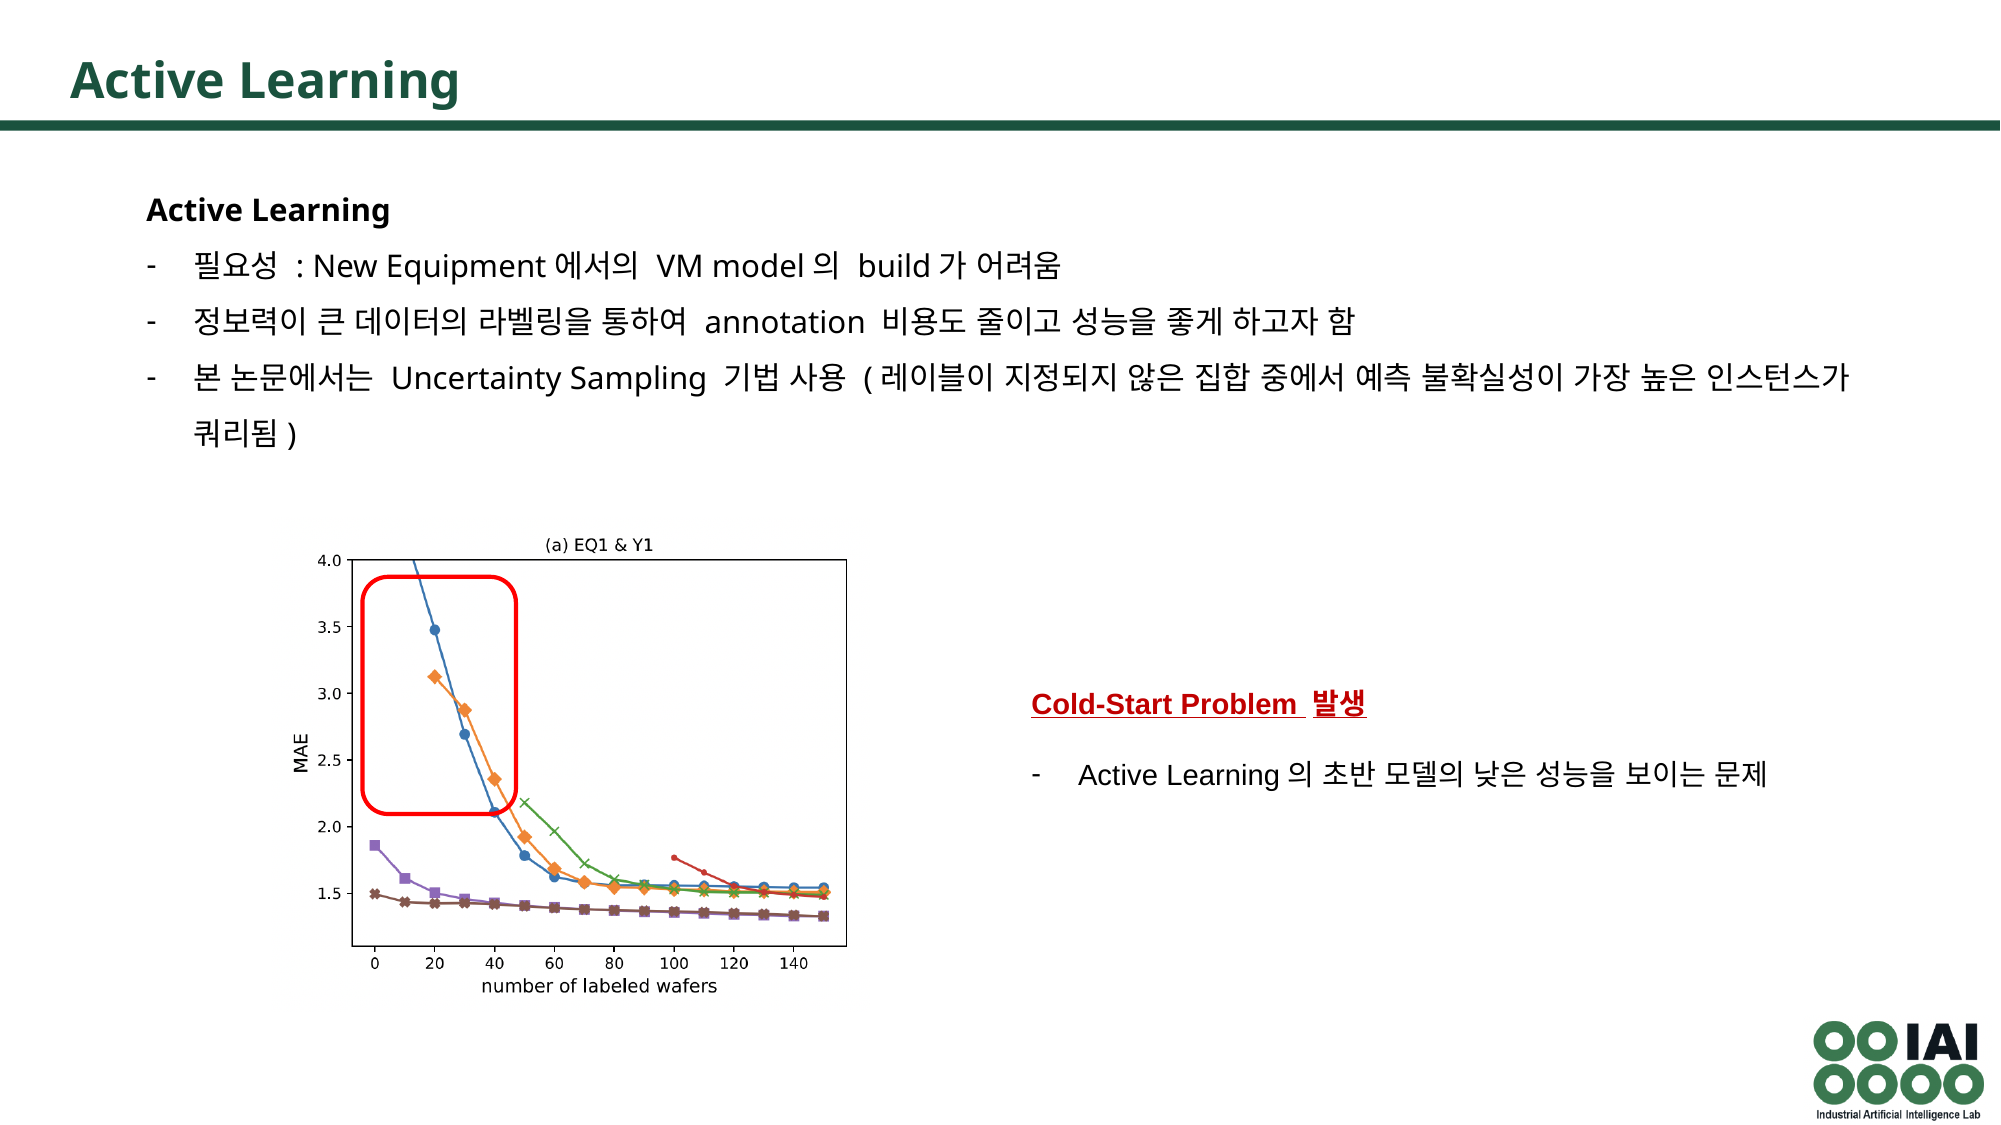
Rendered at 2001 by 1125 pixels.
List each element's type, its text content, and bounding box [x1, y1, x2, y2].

picture [270, 517, 871, 1012]
text_box Active Learning 필요성 : New Equipment에서의 VM model의 build가 어려움 정보력이 큰 데이터의 라벨링을 통하여 annotation 비용도 줄이고 성능을 좋게 하고자 함 본 논문에서는 Uncertainty Sampling 기법 사용 (레이블이 지정되지 않은 집합 중에서 예측 불확실성이 가장 높은 인스턴스가 쿼리됨) [131, 163, 1869, 460]
text_box Cold-Start Problem 발생 Active Learning의 초반 모델의 낮은 성능을 보이는 문제 [1016, 678, 1784, 799]
title Active Learning [68, 46, 1033, 237]
picture [1803, 1015, 1992, 1125]
